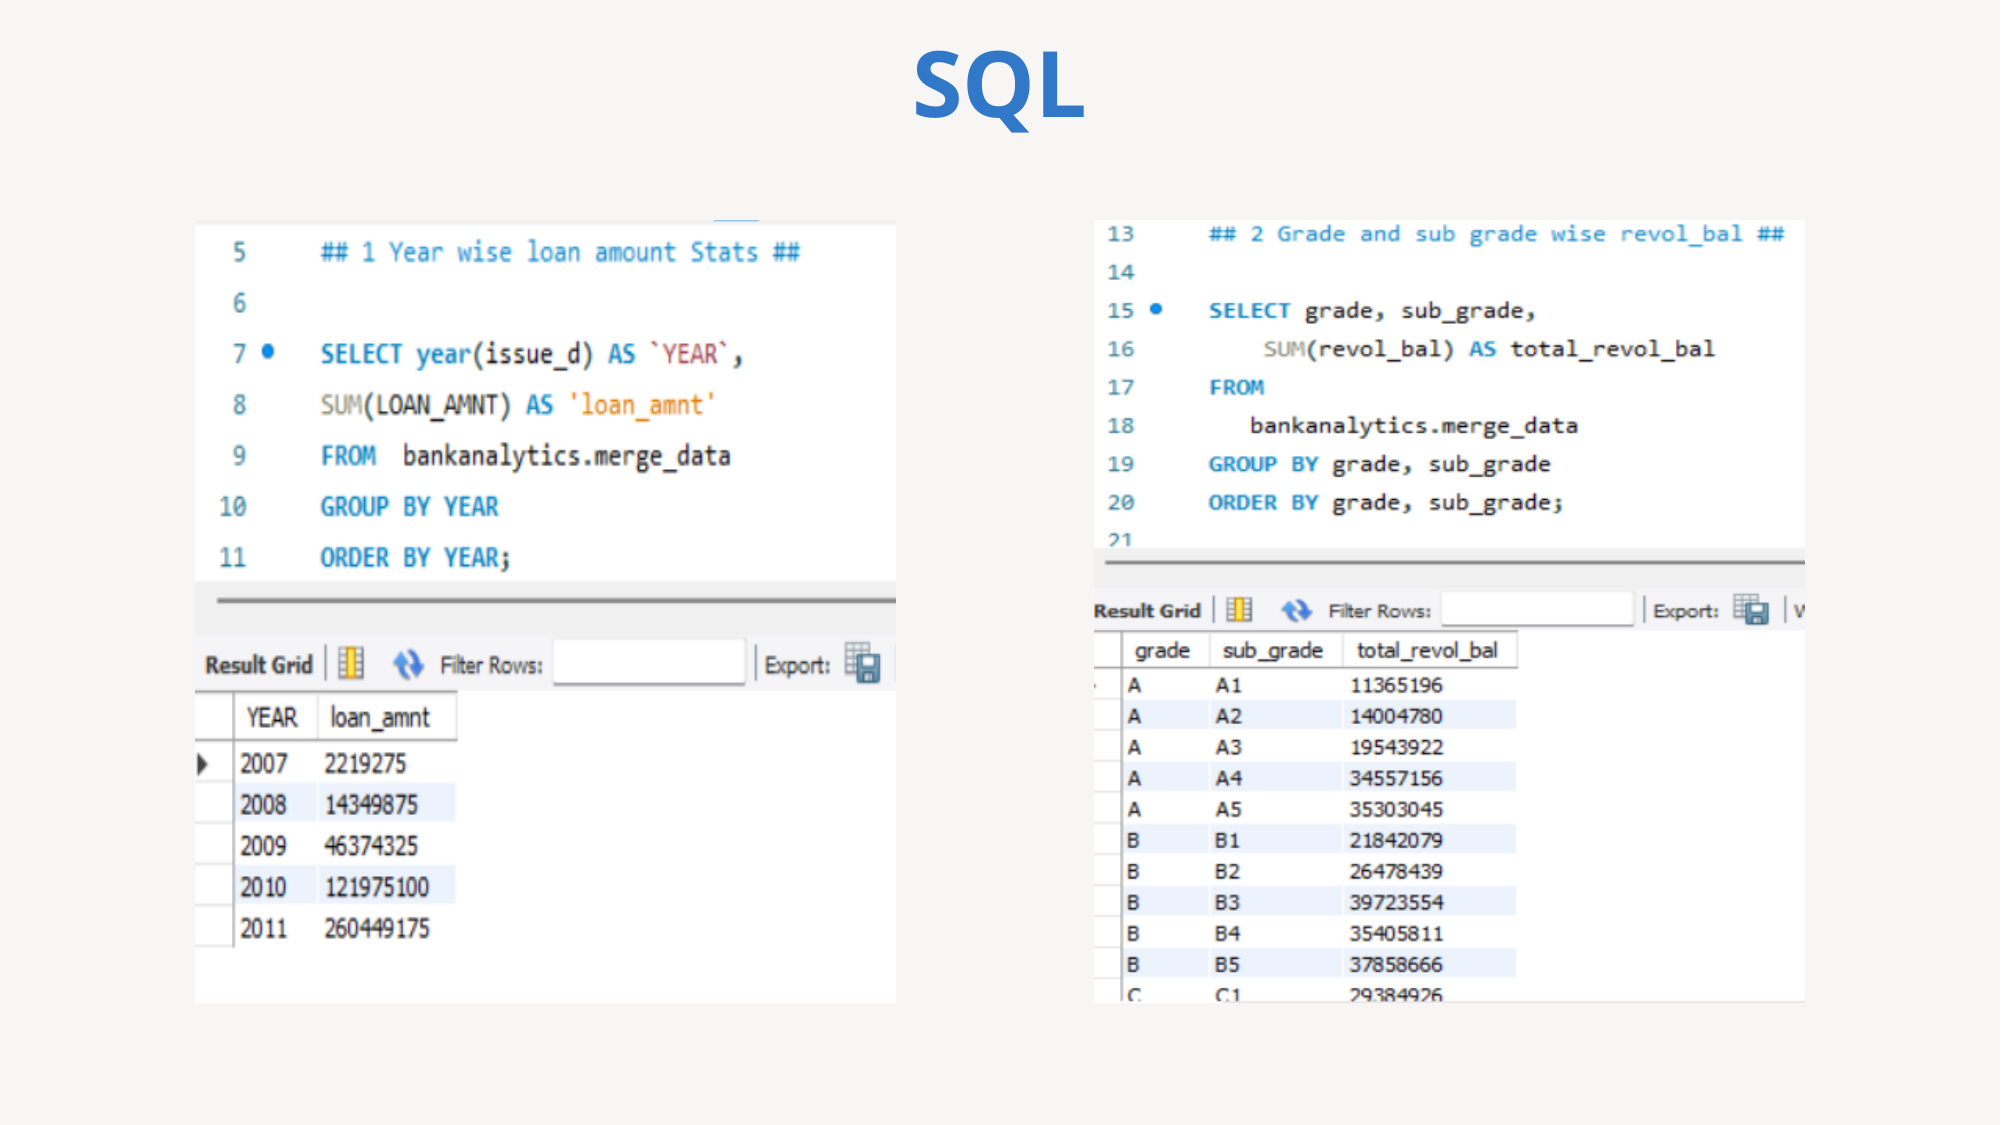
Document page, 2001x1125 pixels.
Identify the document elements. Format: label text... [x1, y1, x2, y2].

picture [1094, 220, 1805, 1003]
picture [195, 220, 896, 1003]
title SQL [137, 18, 1863, 158]
